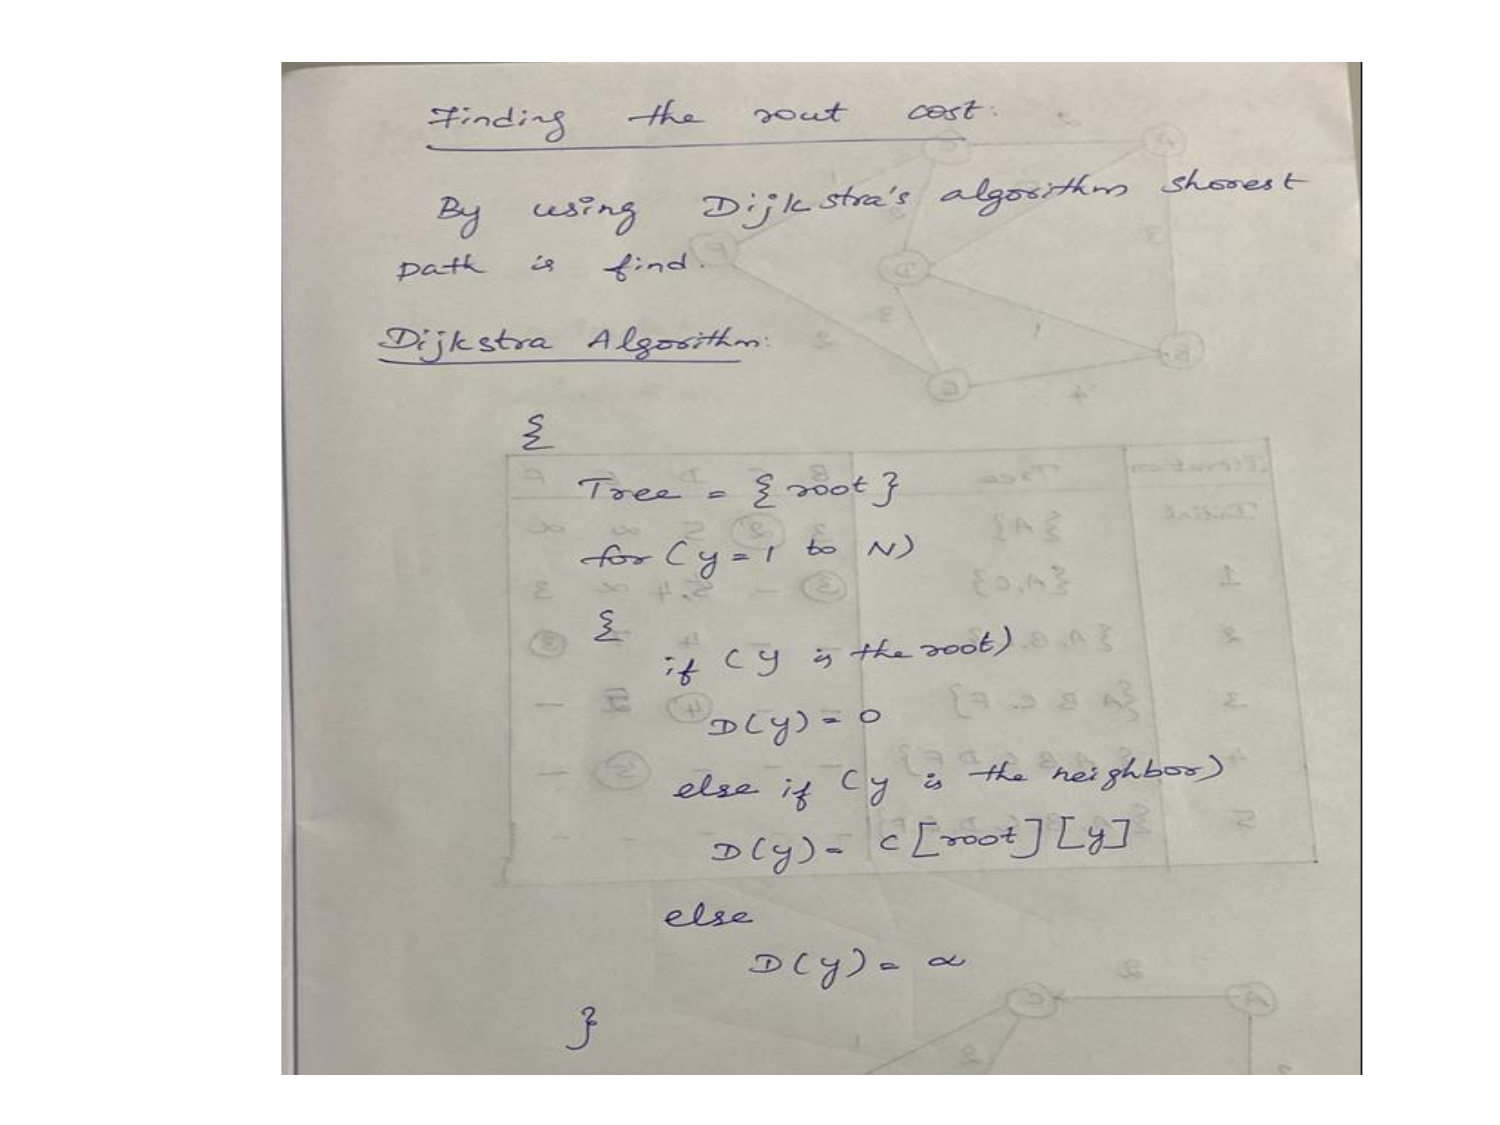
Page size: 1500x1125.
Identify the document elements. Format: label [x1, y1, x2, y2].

picture [281, 62, 1363, 1076]
